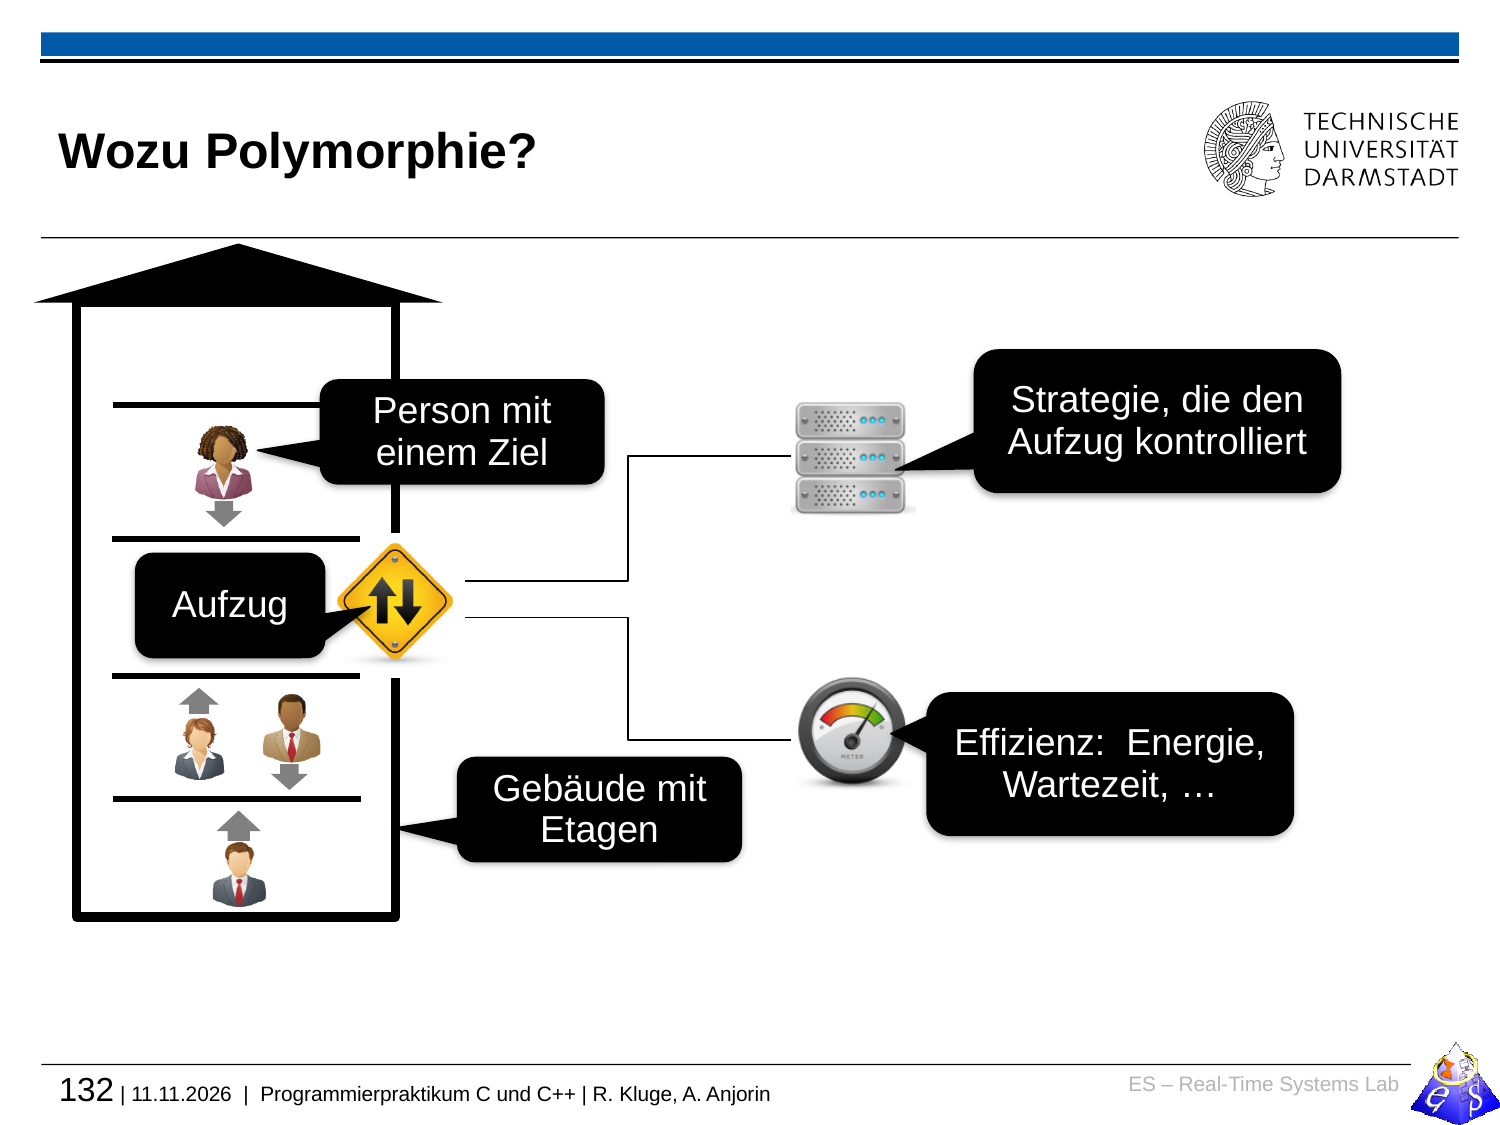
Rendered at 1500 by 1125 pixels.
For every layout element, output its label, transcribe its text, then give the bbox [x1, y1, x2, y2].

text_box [464, 455, 792, 582]
text_box Effizienz: Energie, Wartezeit, … [918, 692, 1295, 837]
text_box Strategie, die den Aufzug kontrolliert [921, 349, 1342, 494]
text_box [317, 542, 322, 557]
picture [1411, 1041, 1500, 1125]
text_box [194, 422, 258, 528]
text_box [464, 617, 792, 740]
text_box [207, 810, 269, 909]
text_box Person mit einem Ziel [262, 379, 605, 485]
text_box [257, 691, 321, 791]
picture [791, 393, 916, 521]
picture [324, 533, 466, 678]
title Wozu Polymorphie? [58, 80, 1187, 218]
text_box [76, 303, 396, 917]
picture [795, 671, 914, 798]
text_box Gebäude mit Etagen [393, 756, 743, 863]
text_box Aufzug [134, 552, 319, 659]
text_box [33, 243, 443, 303]
picture [1187, 84, 1483, 214]
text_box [172, 687, 226, 782]
text_box Nützliche Kommentare finden sich auch in den PowerPoint-Notizen! [119, 679, 396, 685]
